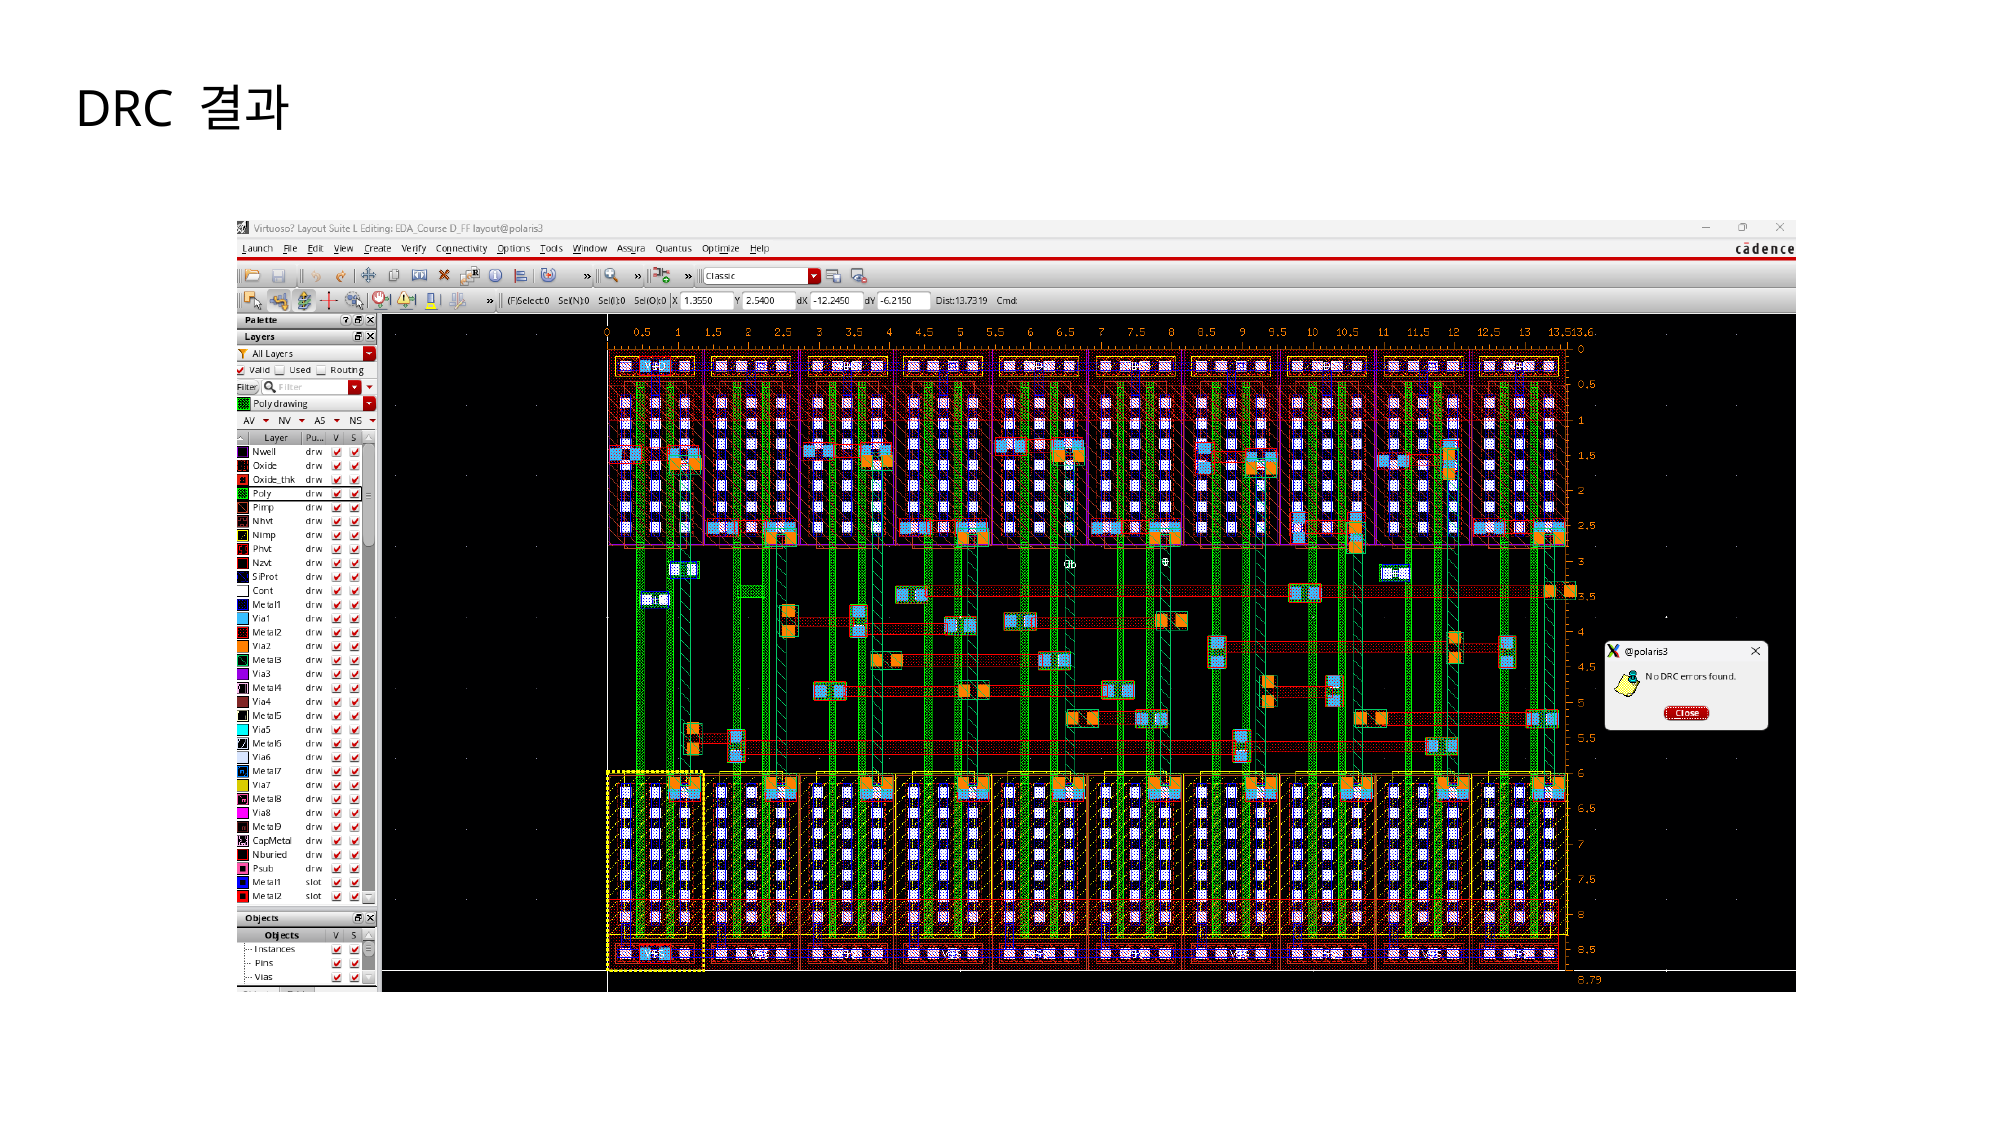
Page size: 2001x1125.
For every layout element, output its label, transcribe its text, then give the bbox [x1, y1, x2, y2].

text_box DRC 결과 [60, 68, 890, 144]
picture [237, 220, 1796, 992]
